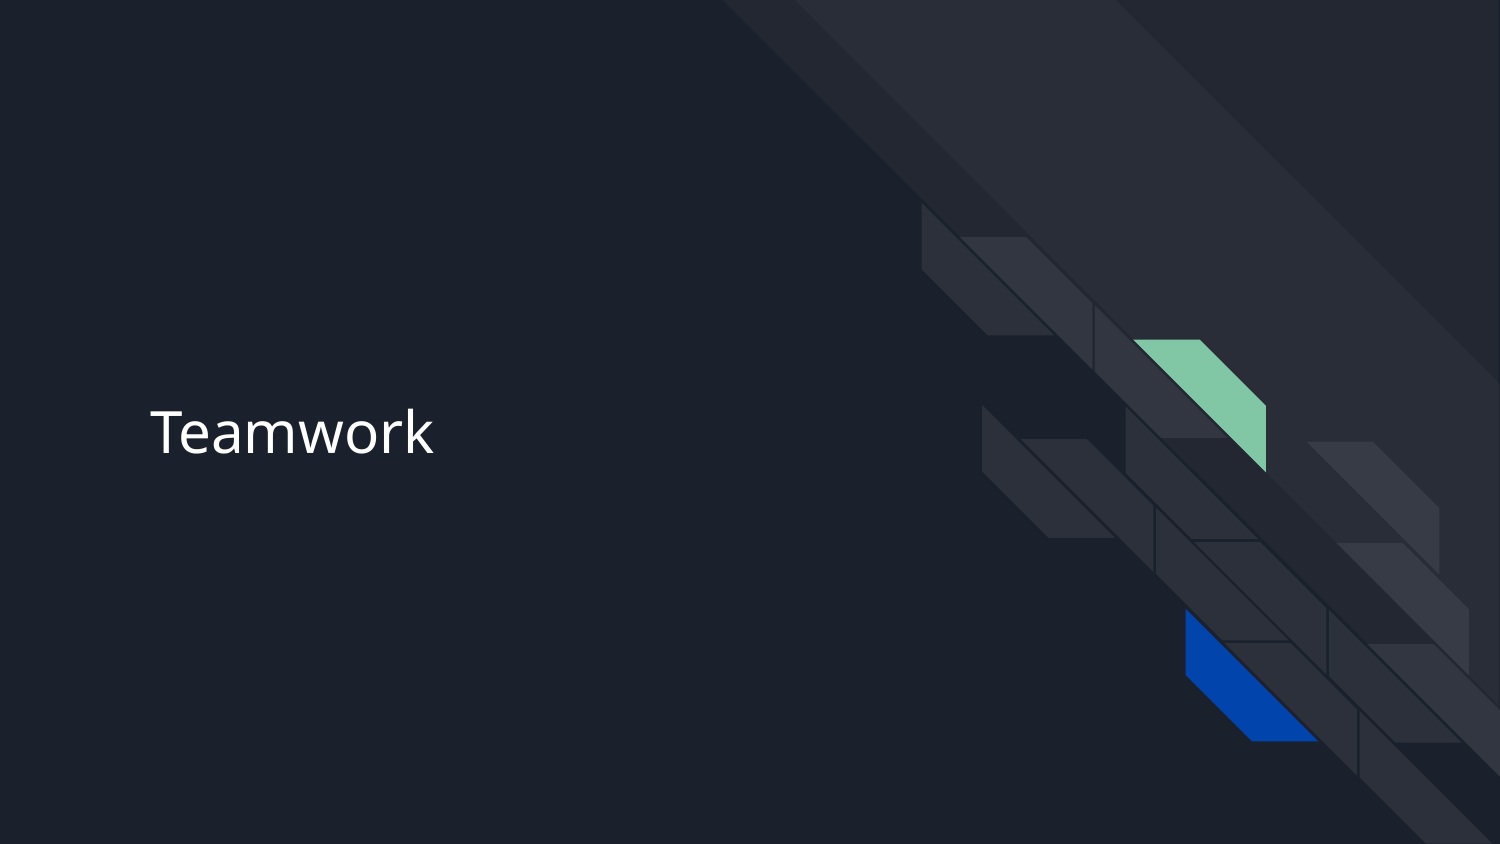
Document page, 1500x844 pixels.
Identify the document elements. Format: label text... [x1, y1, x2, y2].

title Teamwork [135, 336, 888, 526]
